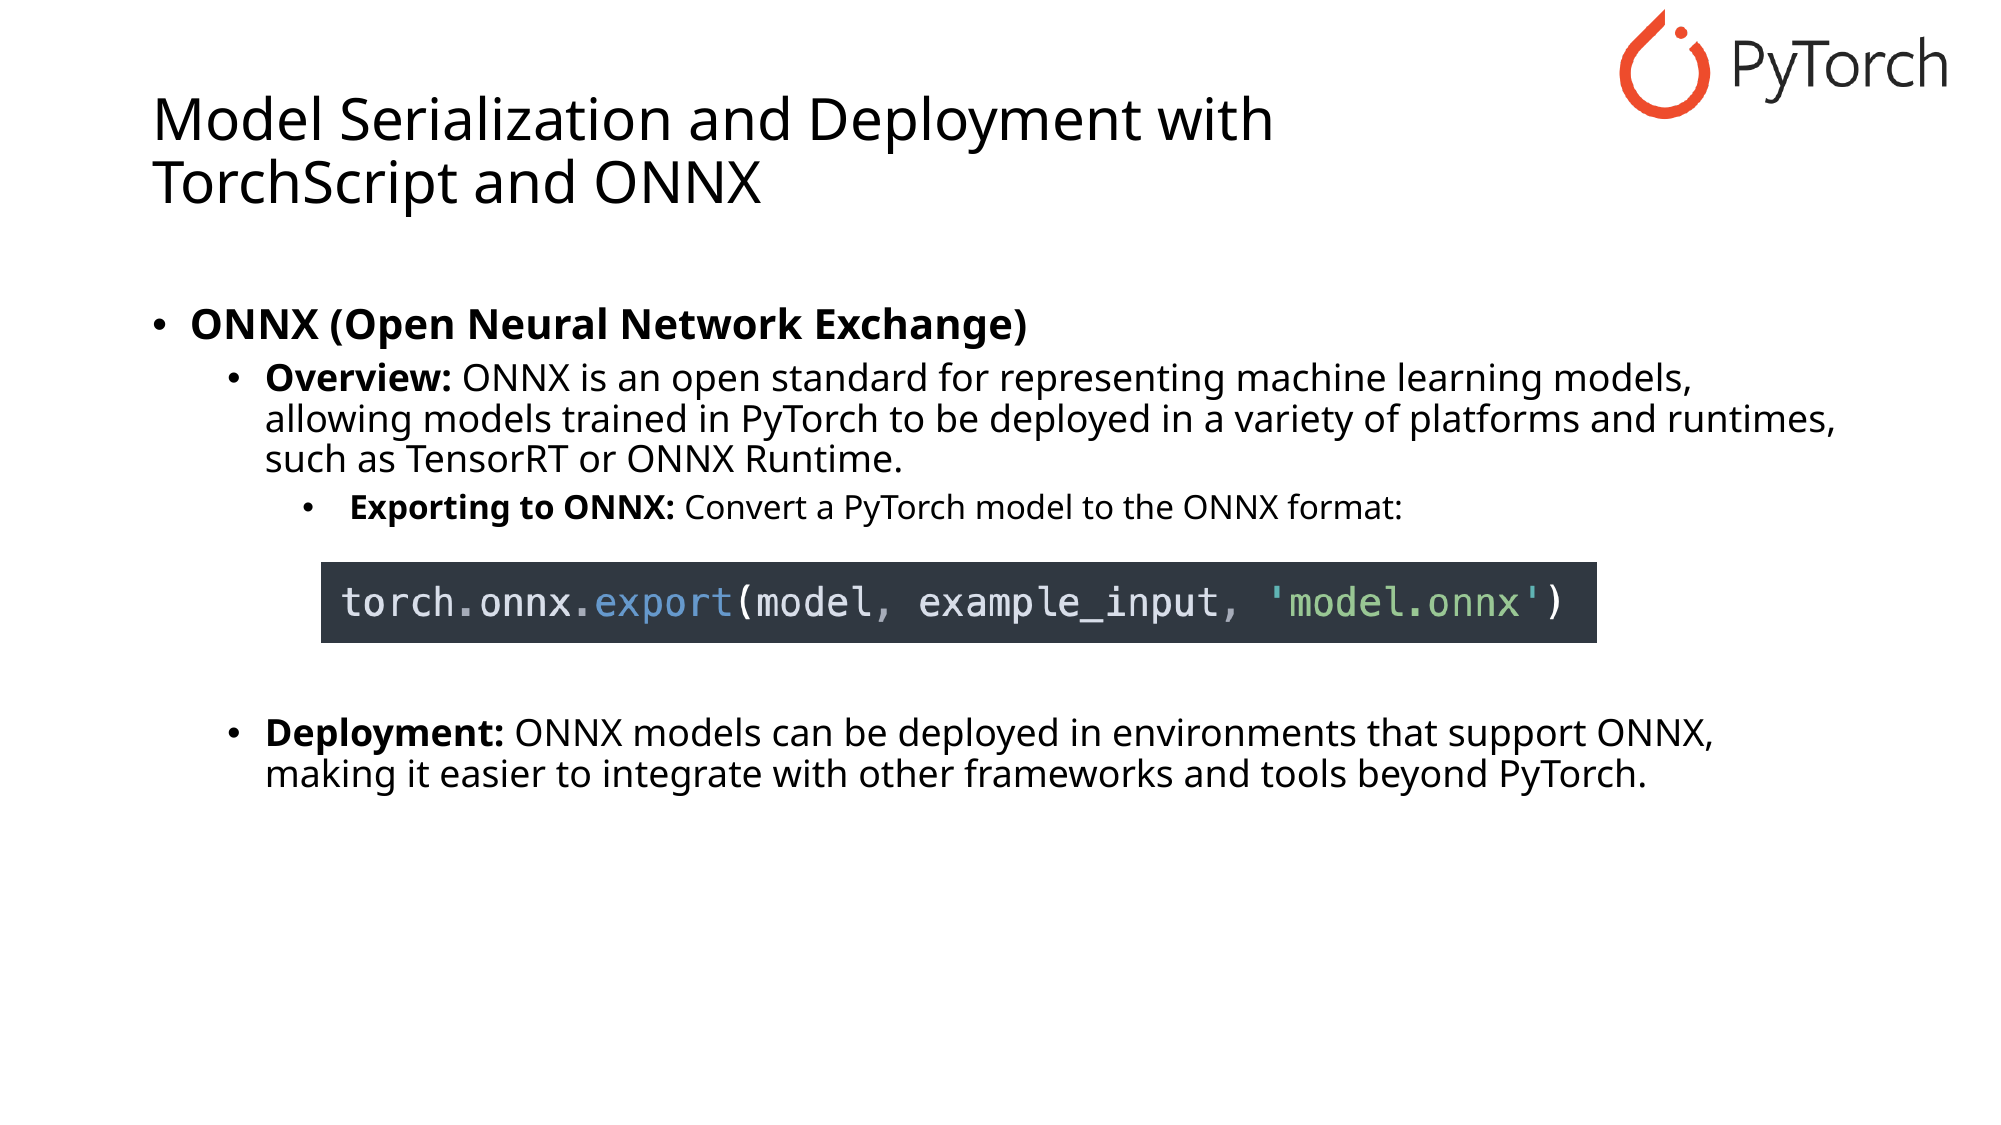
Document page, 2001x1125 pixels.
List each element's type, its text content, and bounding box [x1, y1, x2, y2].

list ONNX (Open Neural Network Exchange) Overview: ONNX is an open standard for representing machine learning models, allowing models trained in PyTorch to be deployed in a variety of platforms and runtimes, such as TensorRT or ONNX Runtime. Exporting to ONNX: Convert a PyTorch model to the ONNX format: Deployment: ONNX models can be deployed in environments that support ONNX, making it easier to integrate with other frameworks and tools beyond PyTorch. [137, 296, 1863, 1036]
picture [1596, 0, 1970, 157]
picture [320, 561, 1597, 644]
title Model Serialization and Deployment with TorchScript and ONNX [137, 59, 1863, 246]
